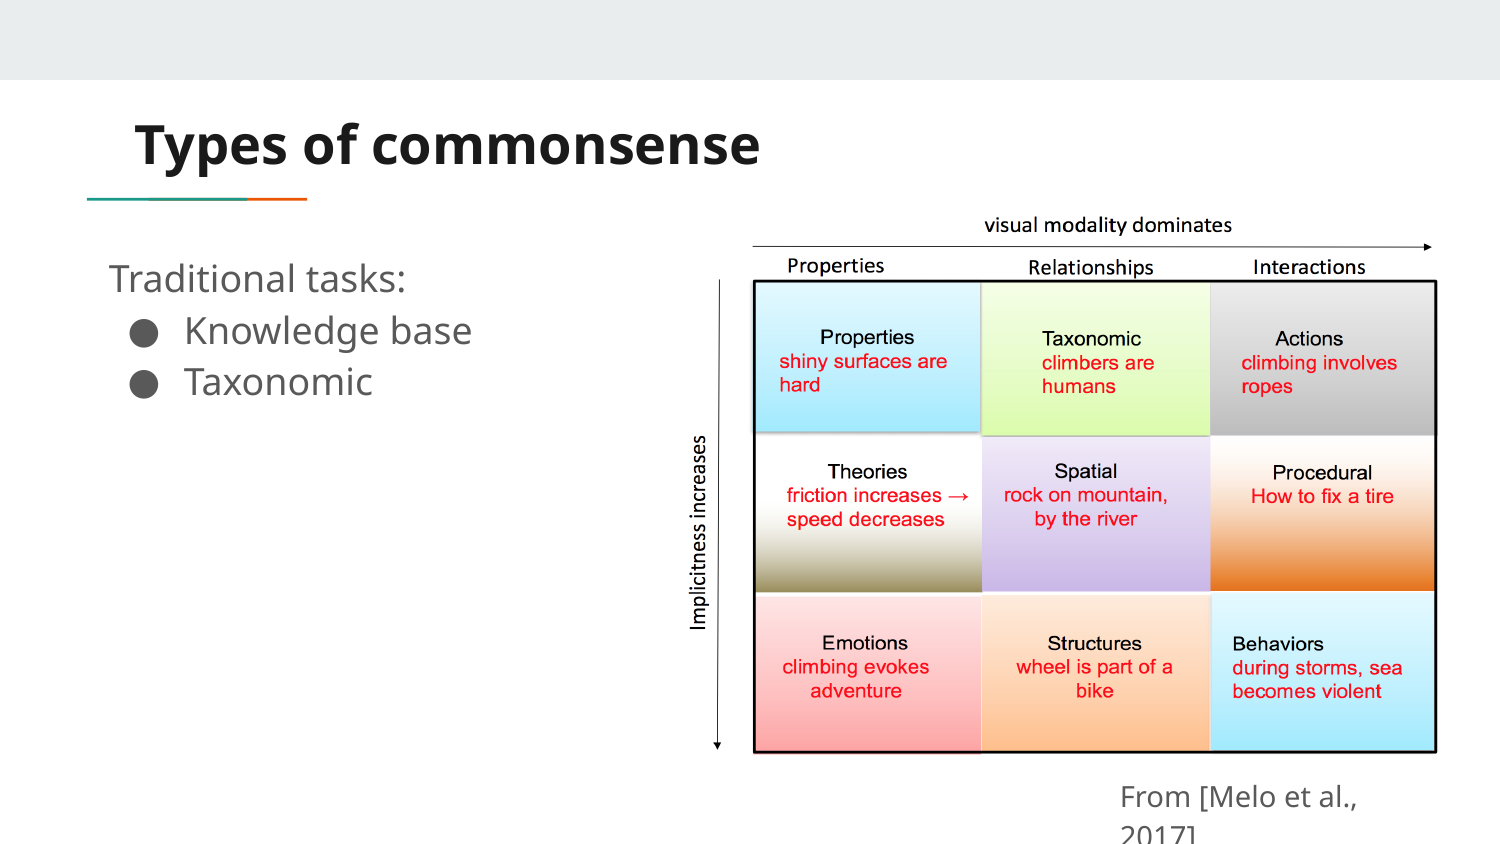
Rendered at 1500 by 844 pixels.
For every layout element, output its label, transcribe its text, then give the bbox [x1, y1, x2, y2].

picture [654, 203, 1450, 760]
list Traditional tasks: Knowledge base Taxonomic [94, 234, 665, 776]
title Types of commonsense [119, 94, 1381, 183]
list From [Melo et al., 2017] [1104, 767, 1450, 832]
